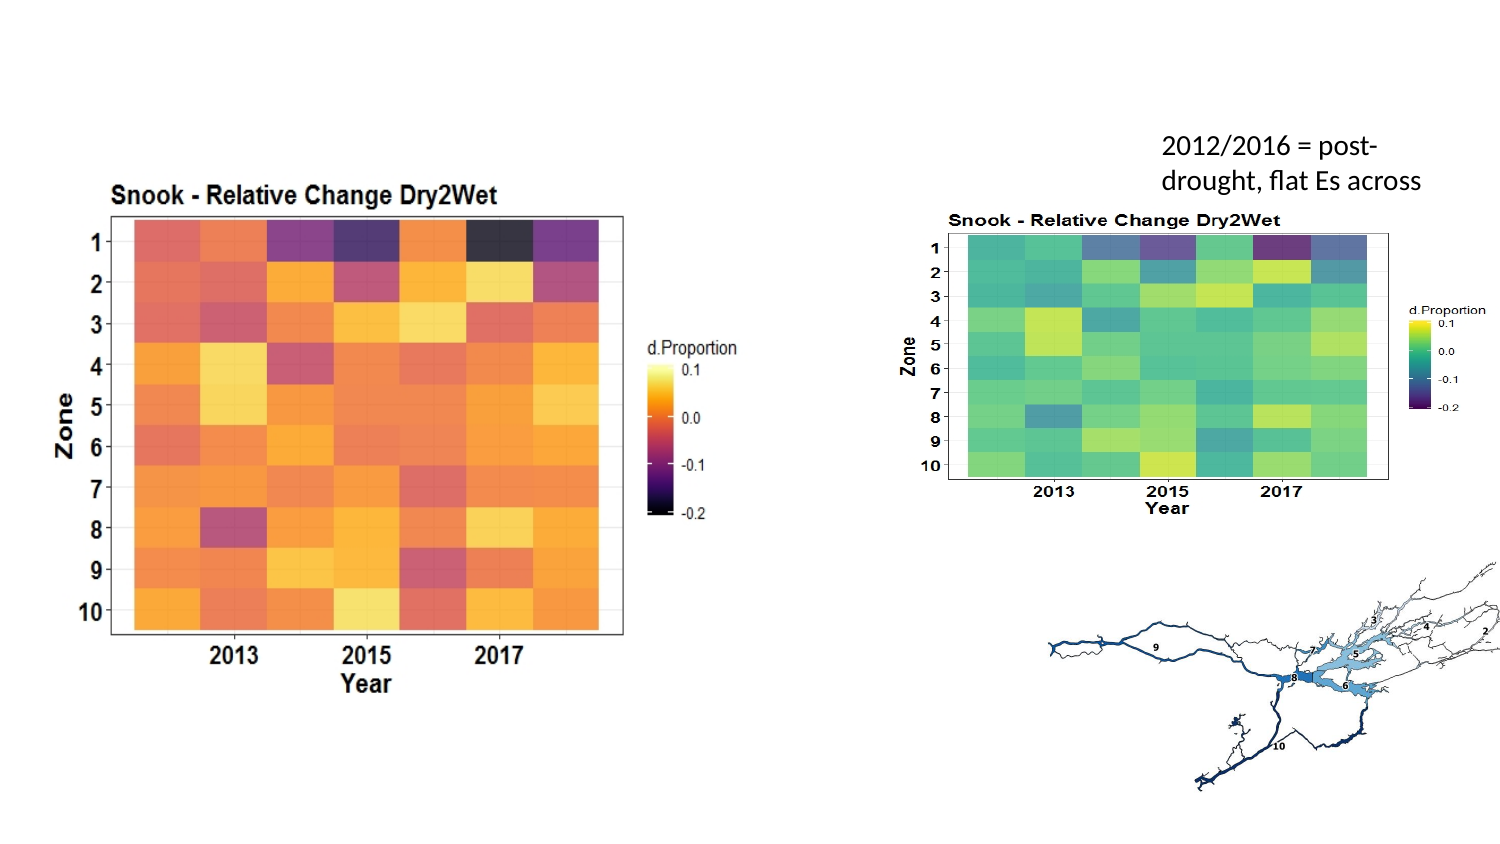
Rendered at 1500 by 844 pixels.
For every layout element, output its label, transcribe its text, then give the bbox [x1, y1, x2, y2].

picture [45, 173, 754, 706]
text_box 2012/2016 = post-drought, flat Es across years Gains in wet season depend on year [1146, 111, 1442, 205]
picture [891, 206, 1500, 804]
